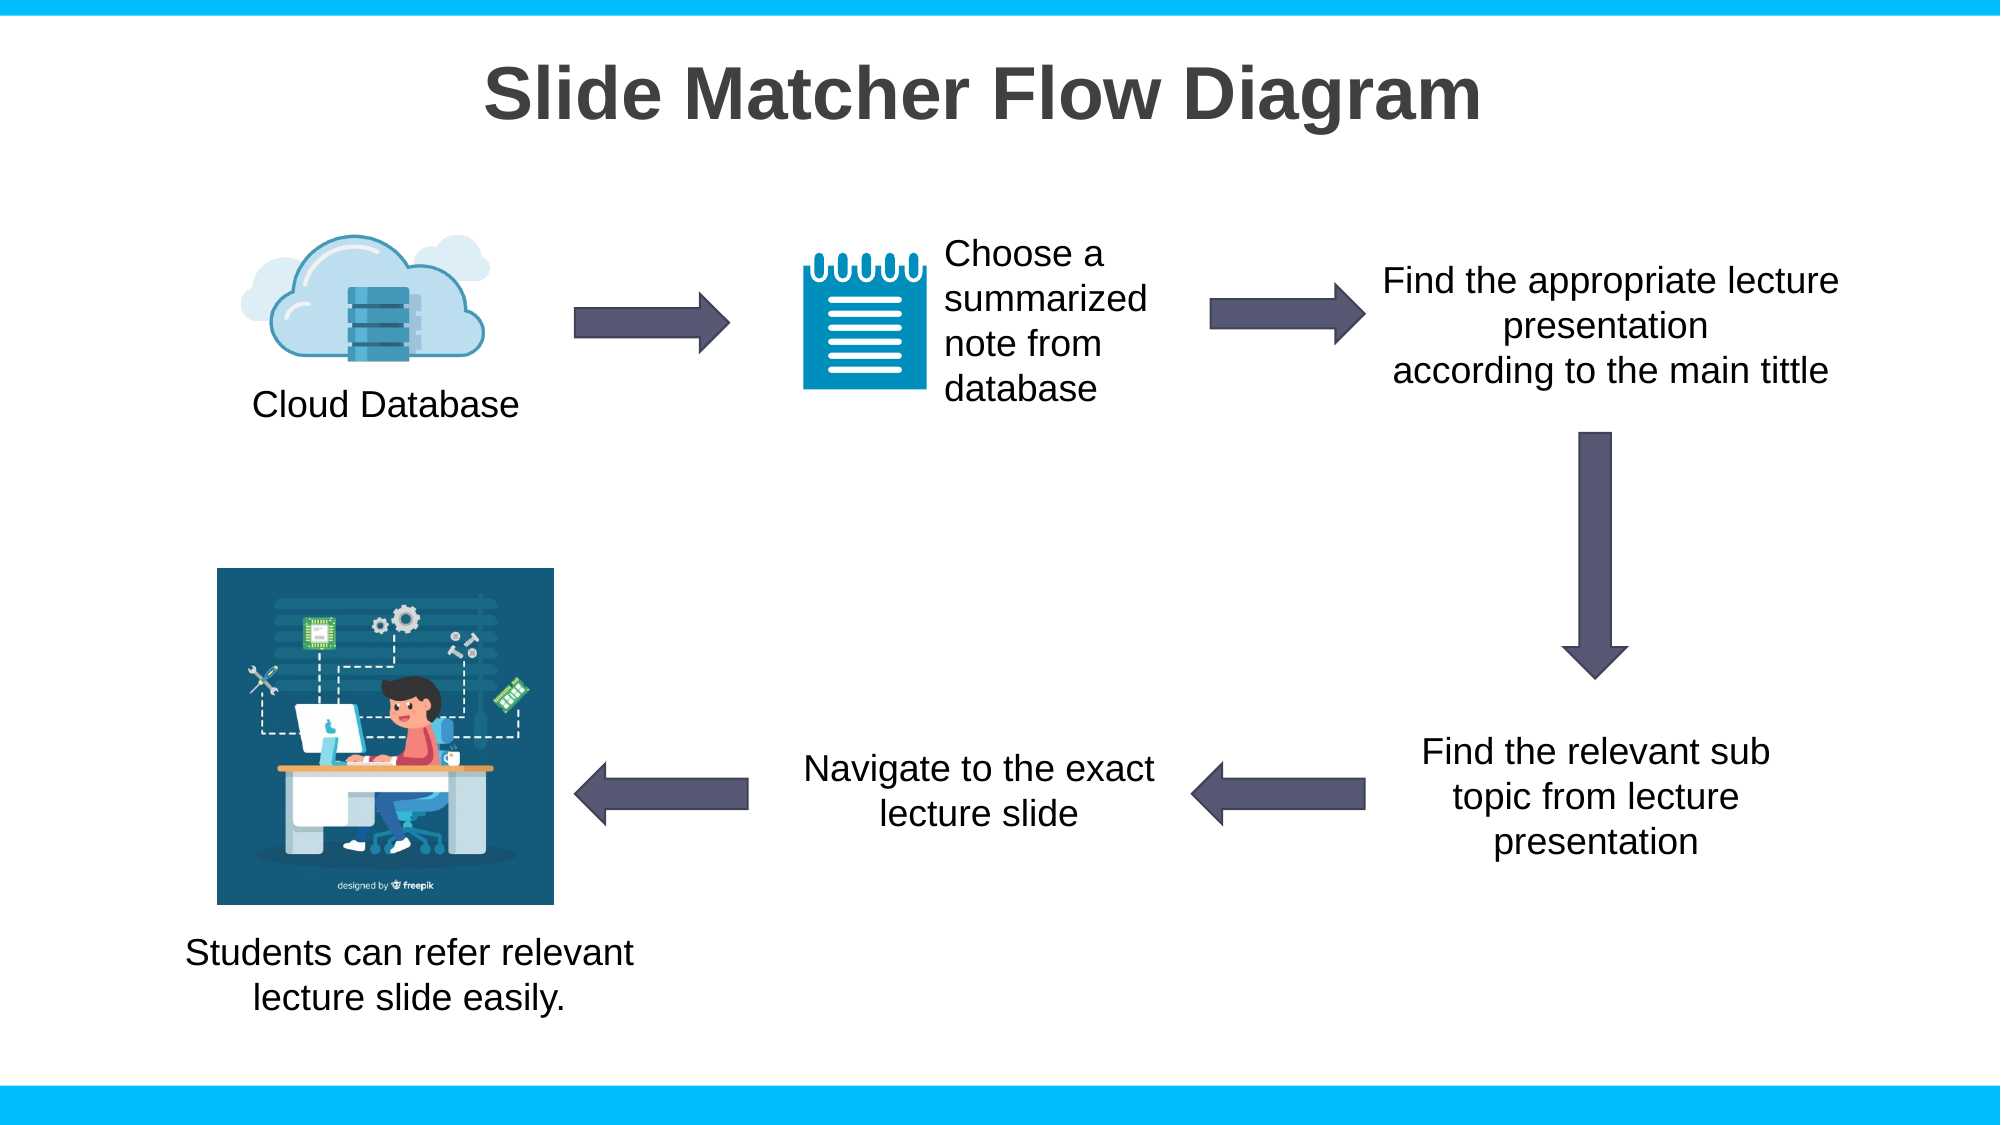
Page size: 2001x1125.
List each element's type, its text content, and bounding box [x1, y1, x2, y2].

text_box Find the relevant sub topic from lecture presentation [1384, 719, 1808, 870]
text_box [1561, 431, 1629, 681]
text_box Choose a summarized note from database [929, 221, 1184, 416]
text_box [573, 761, 749, 827]
text_box Cloud Database [237, 372, 554, 433]
picture [223, 188, 540, 411]
text_box Navigate to the exact lecture slide [767, 736, 1191, 842]
picture [217, 568, 554, 905]
text_box Find the appropriate lecture presentation according to the main tittle [1364, 249, 1858, 399]
text_box [802, 251, 928, 391]
text_box [573, 291, 731, 355]
text_box [1191, 761, 1366, 827]
list Slide Matcher Flow Diagram [332, 35, 1635, 156]
text_box [1209, 282, 1364, 346]
text_box Students can refer relevant lecture slide easily. [167, 920, 652, 1026]
